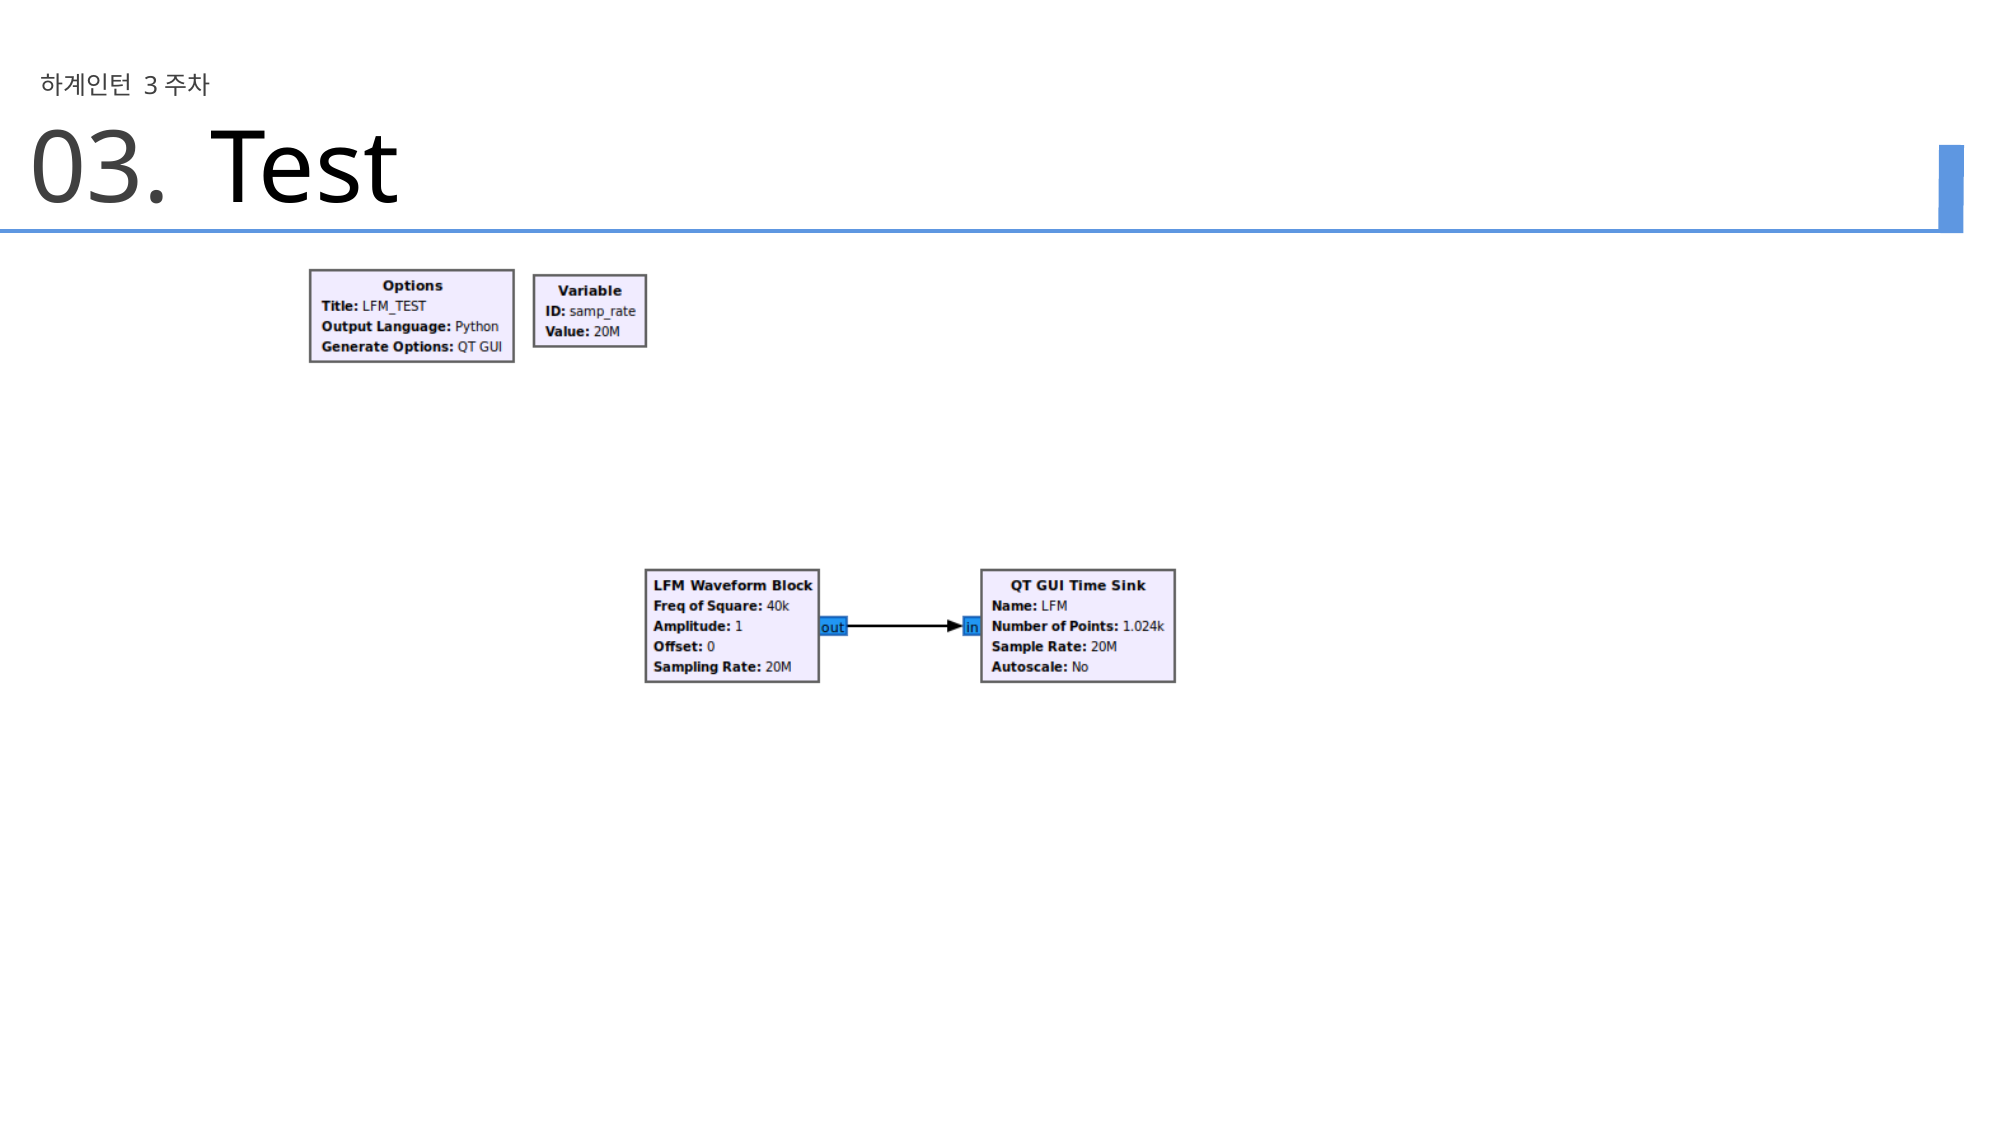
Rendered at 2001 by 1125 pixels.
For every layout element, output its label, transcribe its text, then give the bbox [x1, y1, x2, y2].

text_box Test [195, 94, 415, 230]
text_box 하계인턴 3주차 [25, 61, 226, 107]
picture [304, 264, 1658, 1064]
text_box 03. [14, 94, 186, 229]
